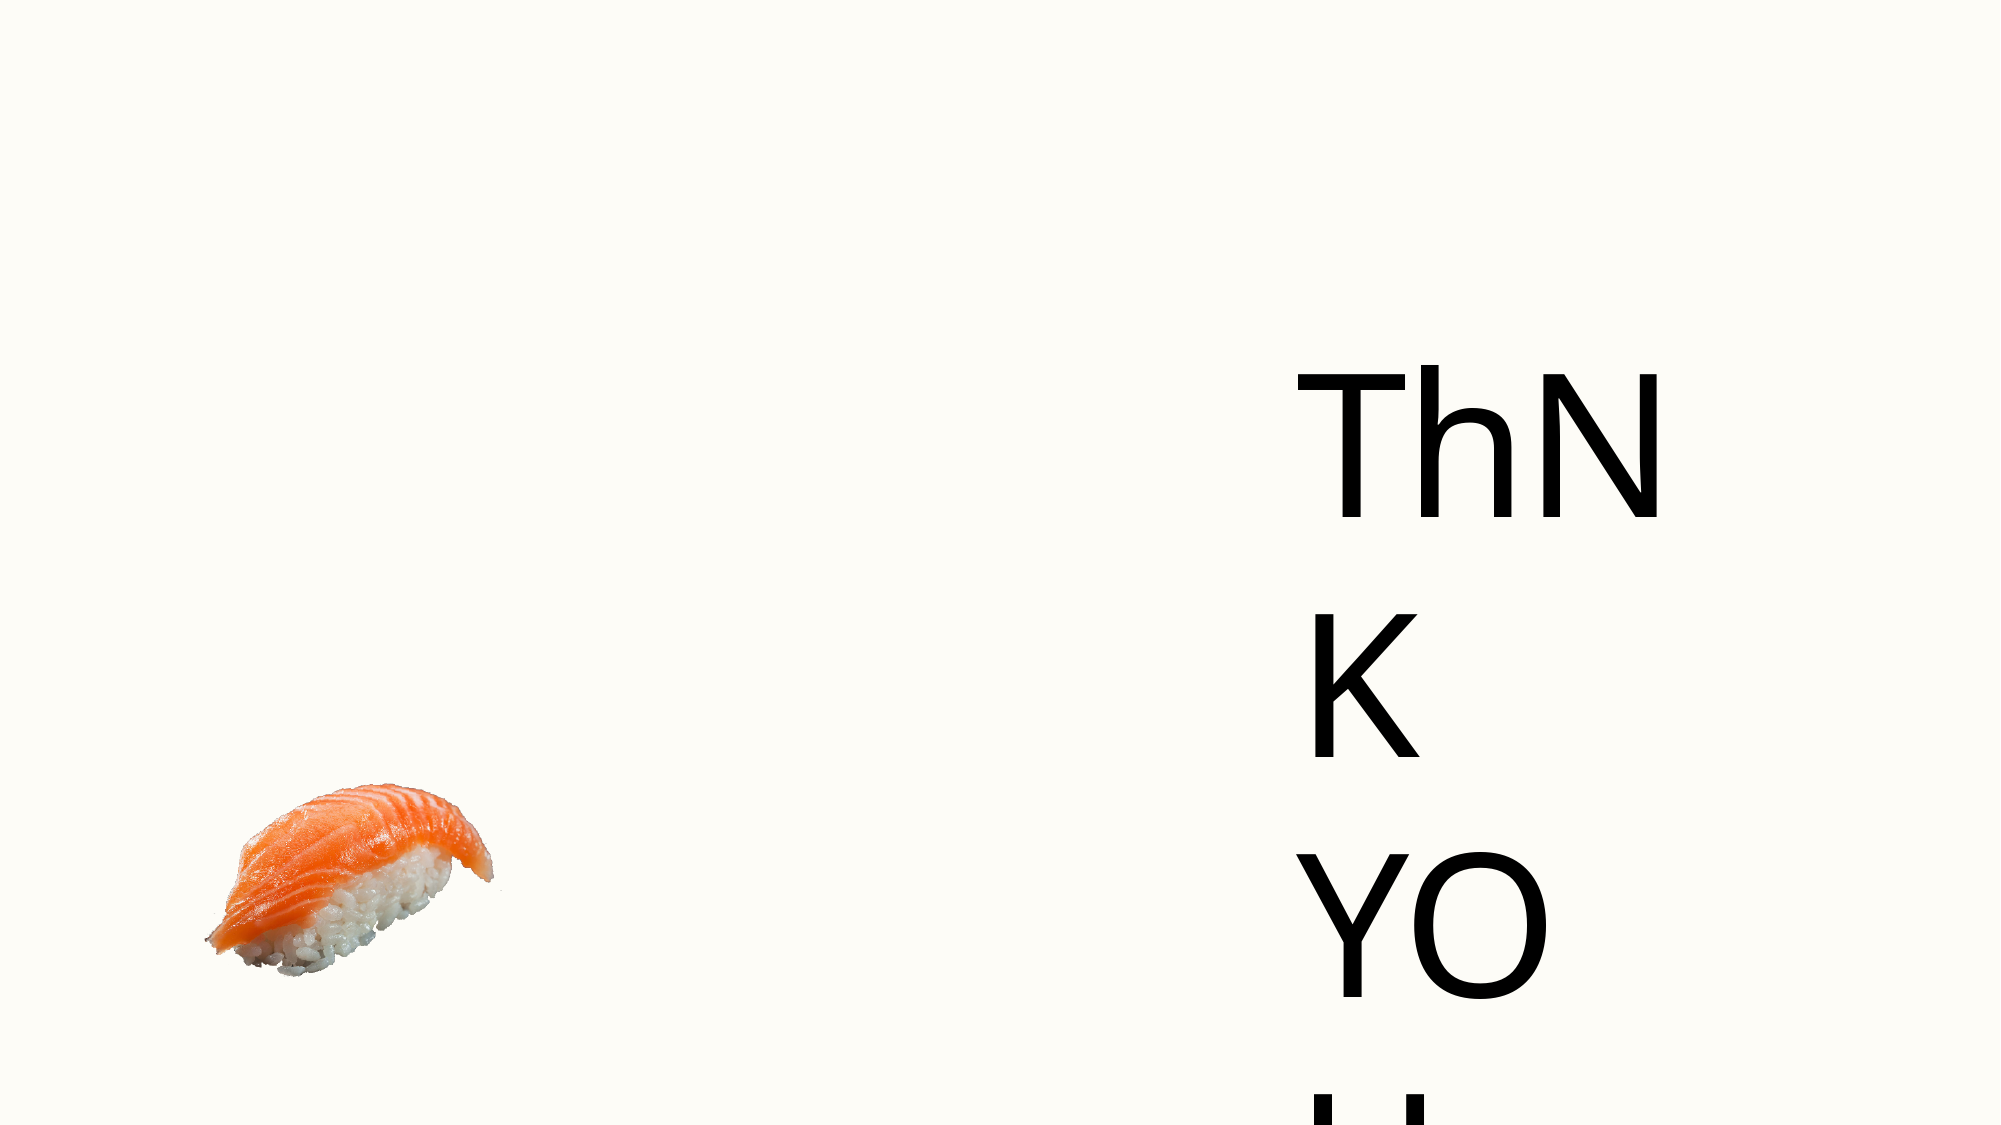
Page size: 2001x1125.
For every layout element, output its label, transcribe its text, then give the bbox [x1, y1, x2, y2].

picture [179, 713, 523, 1056]
text_box ThNK YOU [1281, 310, 1694, 1125]
